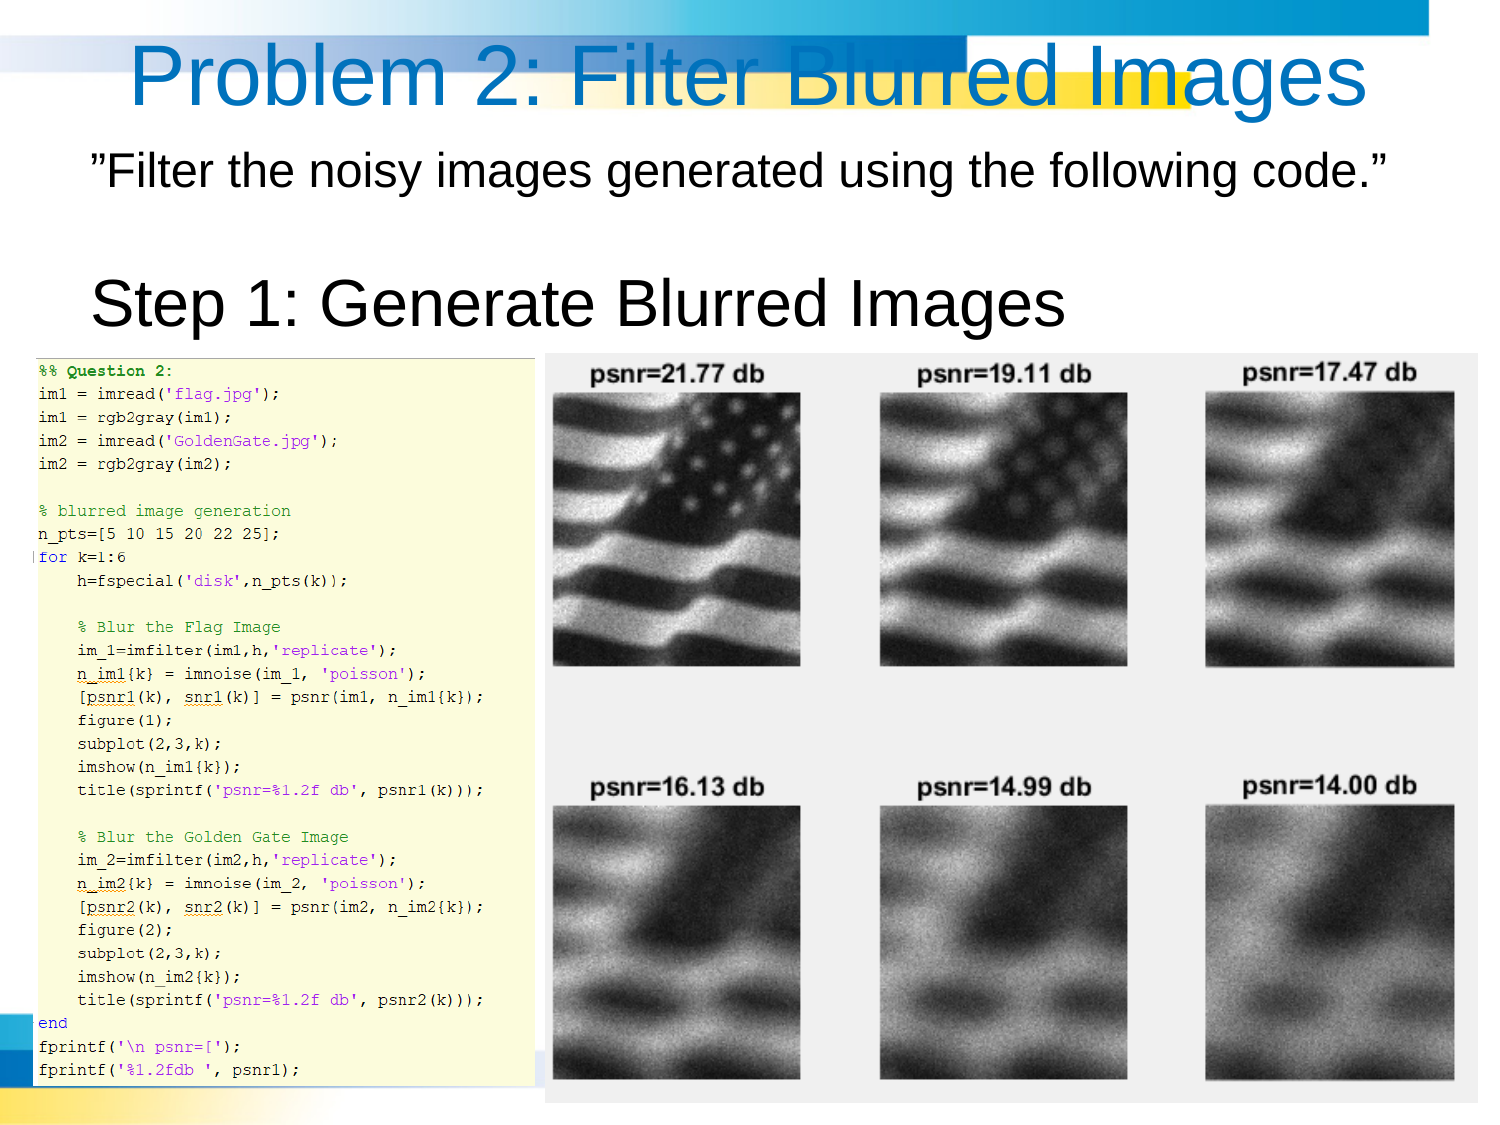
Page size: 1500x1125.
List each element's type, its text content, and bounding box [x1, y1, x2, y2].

text_box Step 1: Generate Blurred Images [74, 251, 1425, 356]
picture [0, 0, 1500, 1125]
list ”Filter the noisy images generated using the following code.” [75, 131, 1425, 251]
title Problem 2: Filter Blurred Images [75, 11, 1425, 131]
